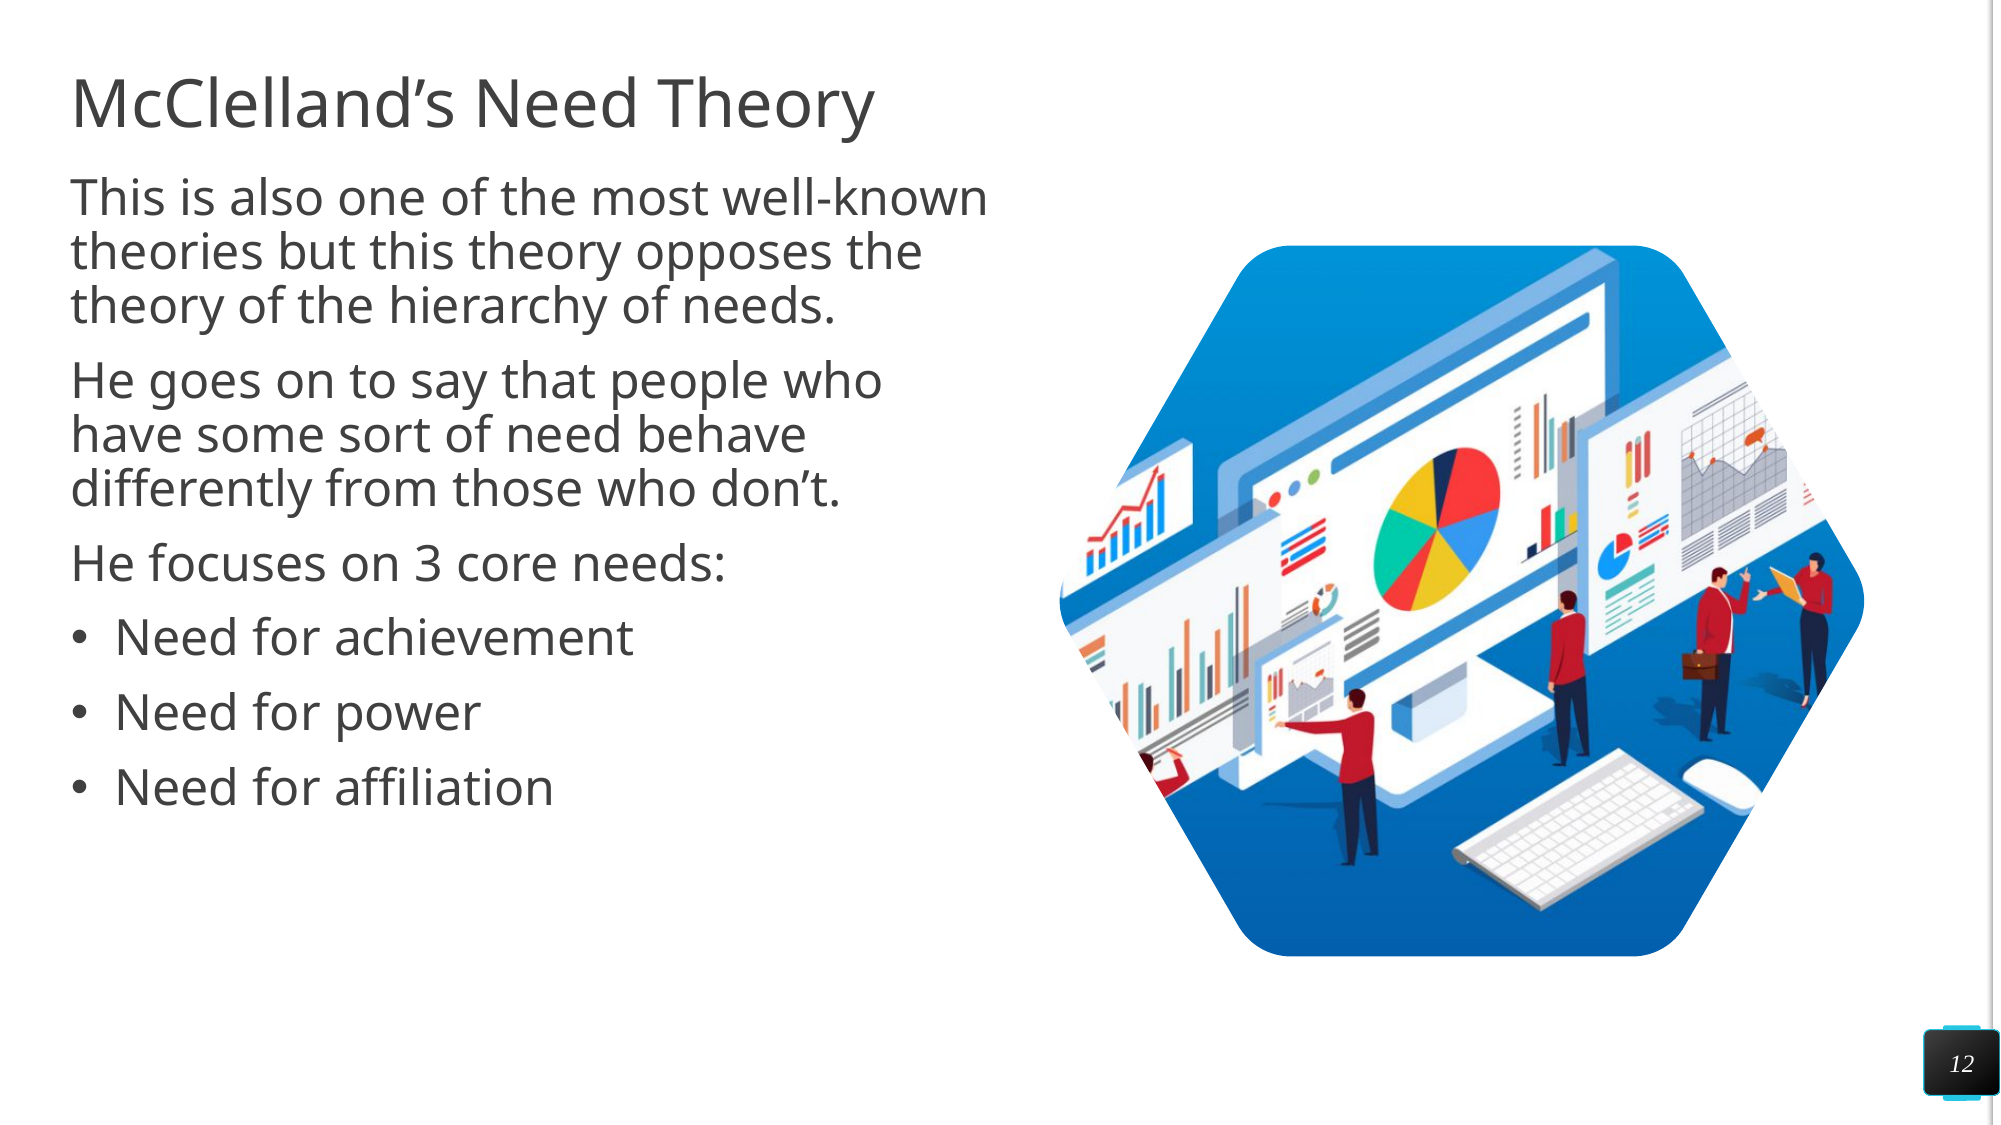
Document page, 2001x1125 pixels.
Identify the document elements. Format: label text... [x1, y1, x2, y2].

picture [1059, 245, 1865, 957]
slide_number 12 [1923, 1029, 2000, 1096]
title McClelland’s Need Theory [70, 70, 1534, 142]
list This is also one of the most well-known theories but this theory opposes the theory of the hierarchy of needs. He goes on to say that people who have some sort of need behave differently from those who don’t. He focuses on 3 core needs: Need for achievement Need for power Need for affiliation [70, 172, 1001, 1030]
picture [1303, 401, 1317, 407]
